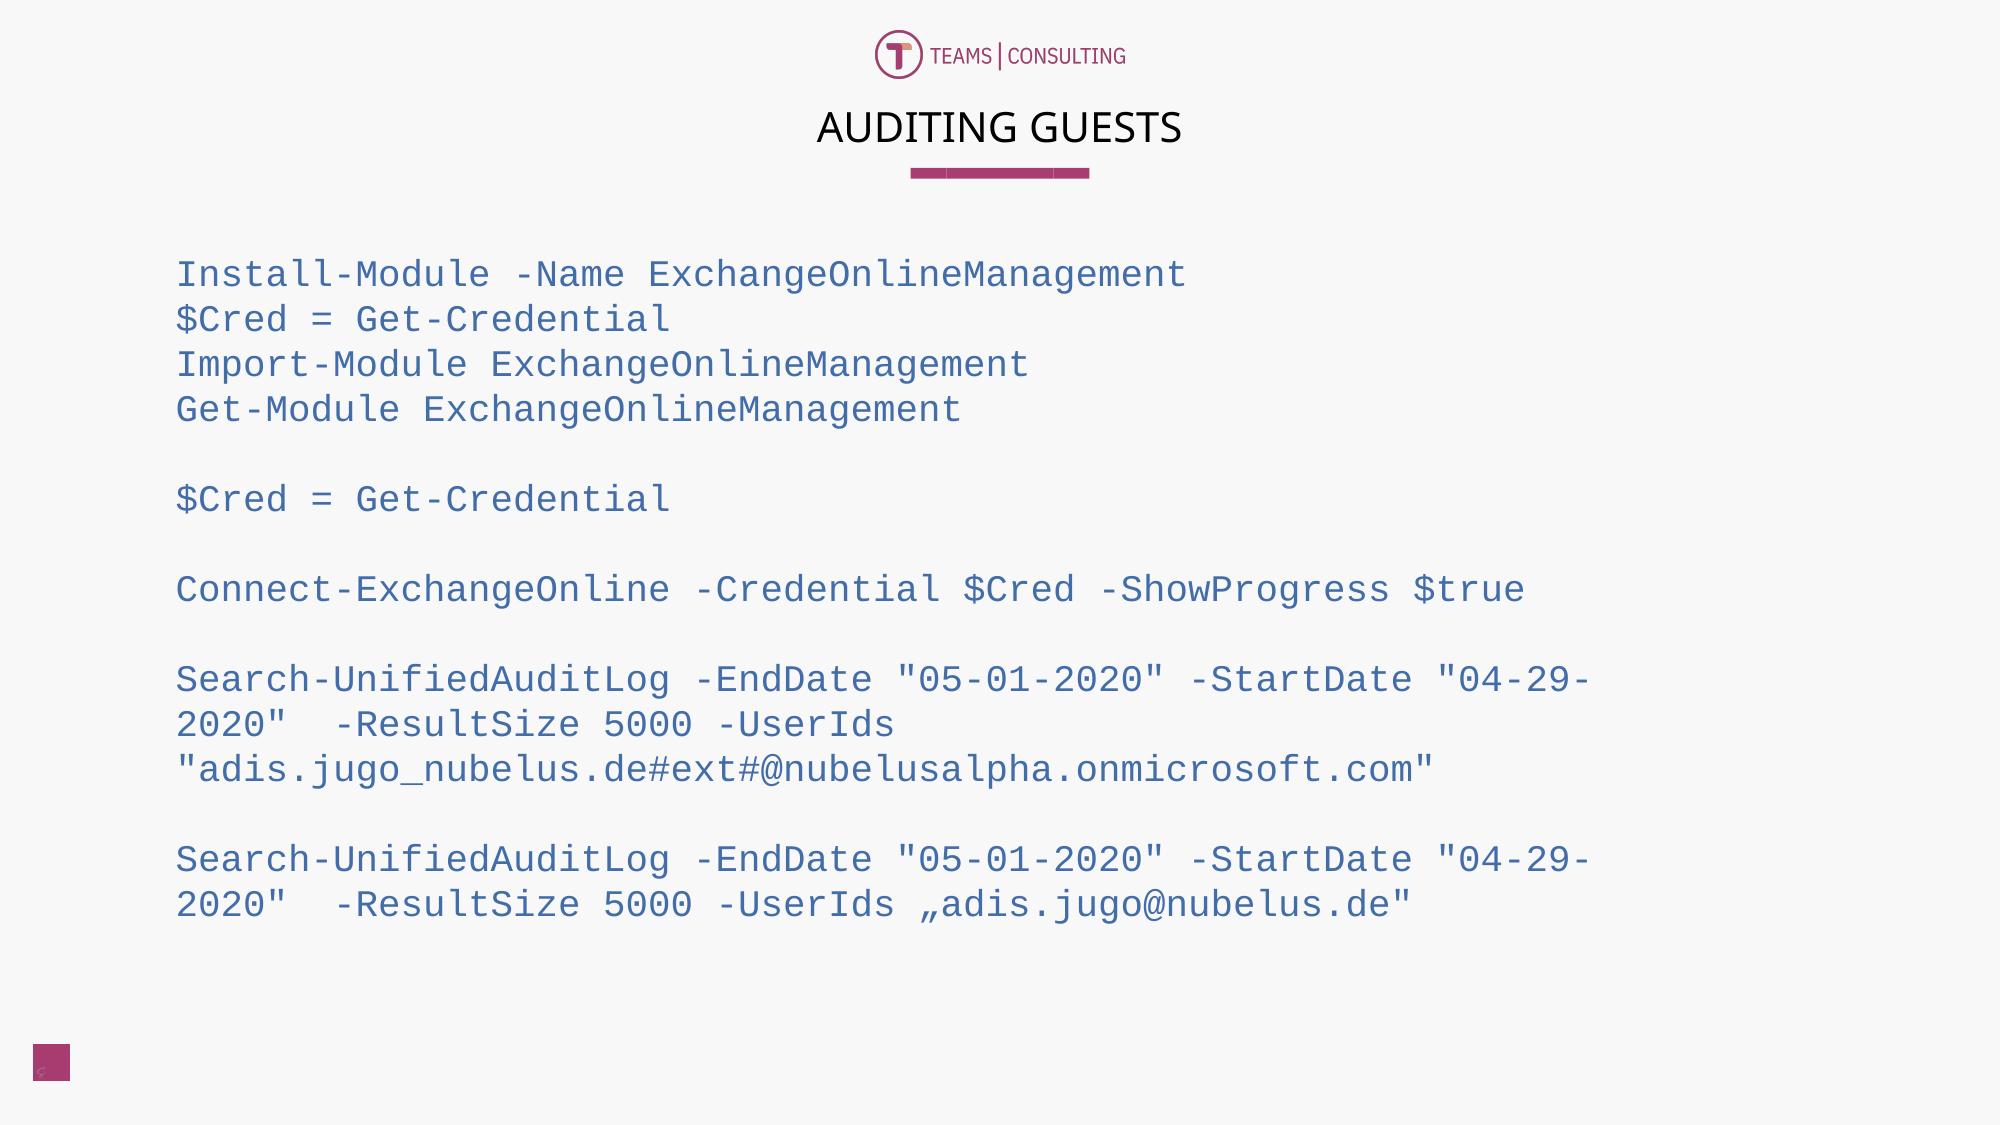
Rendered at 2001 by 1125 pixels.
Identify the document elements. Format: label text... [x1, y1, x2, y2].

picture [875, 30, 1125, 79]
picture [33, 1044, 70, 1081]
title AUDITING GUESTS [137, 89, 1863, 168]
text_box Install-Module -Name ExchangeOnlineManagement $Cred = Get-Credential Import-Module ExchangeOnlineManagement Get-Module ExchangeOnlineManagement $Cred = Get-Credential Connect-ExchangeOnline -Credential $Cred -ShowProgress $true Search-UnifiedAuditLog -EndDate "05-01-2020" -StartDate "04-29-2020" -ResultSize 5000 -UserIds "adis.jugo_nubelus.de#ext#@nubelusalpha.onmicrosoft.com" Search-UnifiedAuditLog -EndDate "05-01-2020" -StartDate "04-29-2020" -ResultSize 5000 -UserIds „adis.jugo@nubelus.de" [160, 241, 1681, 932]
